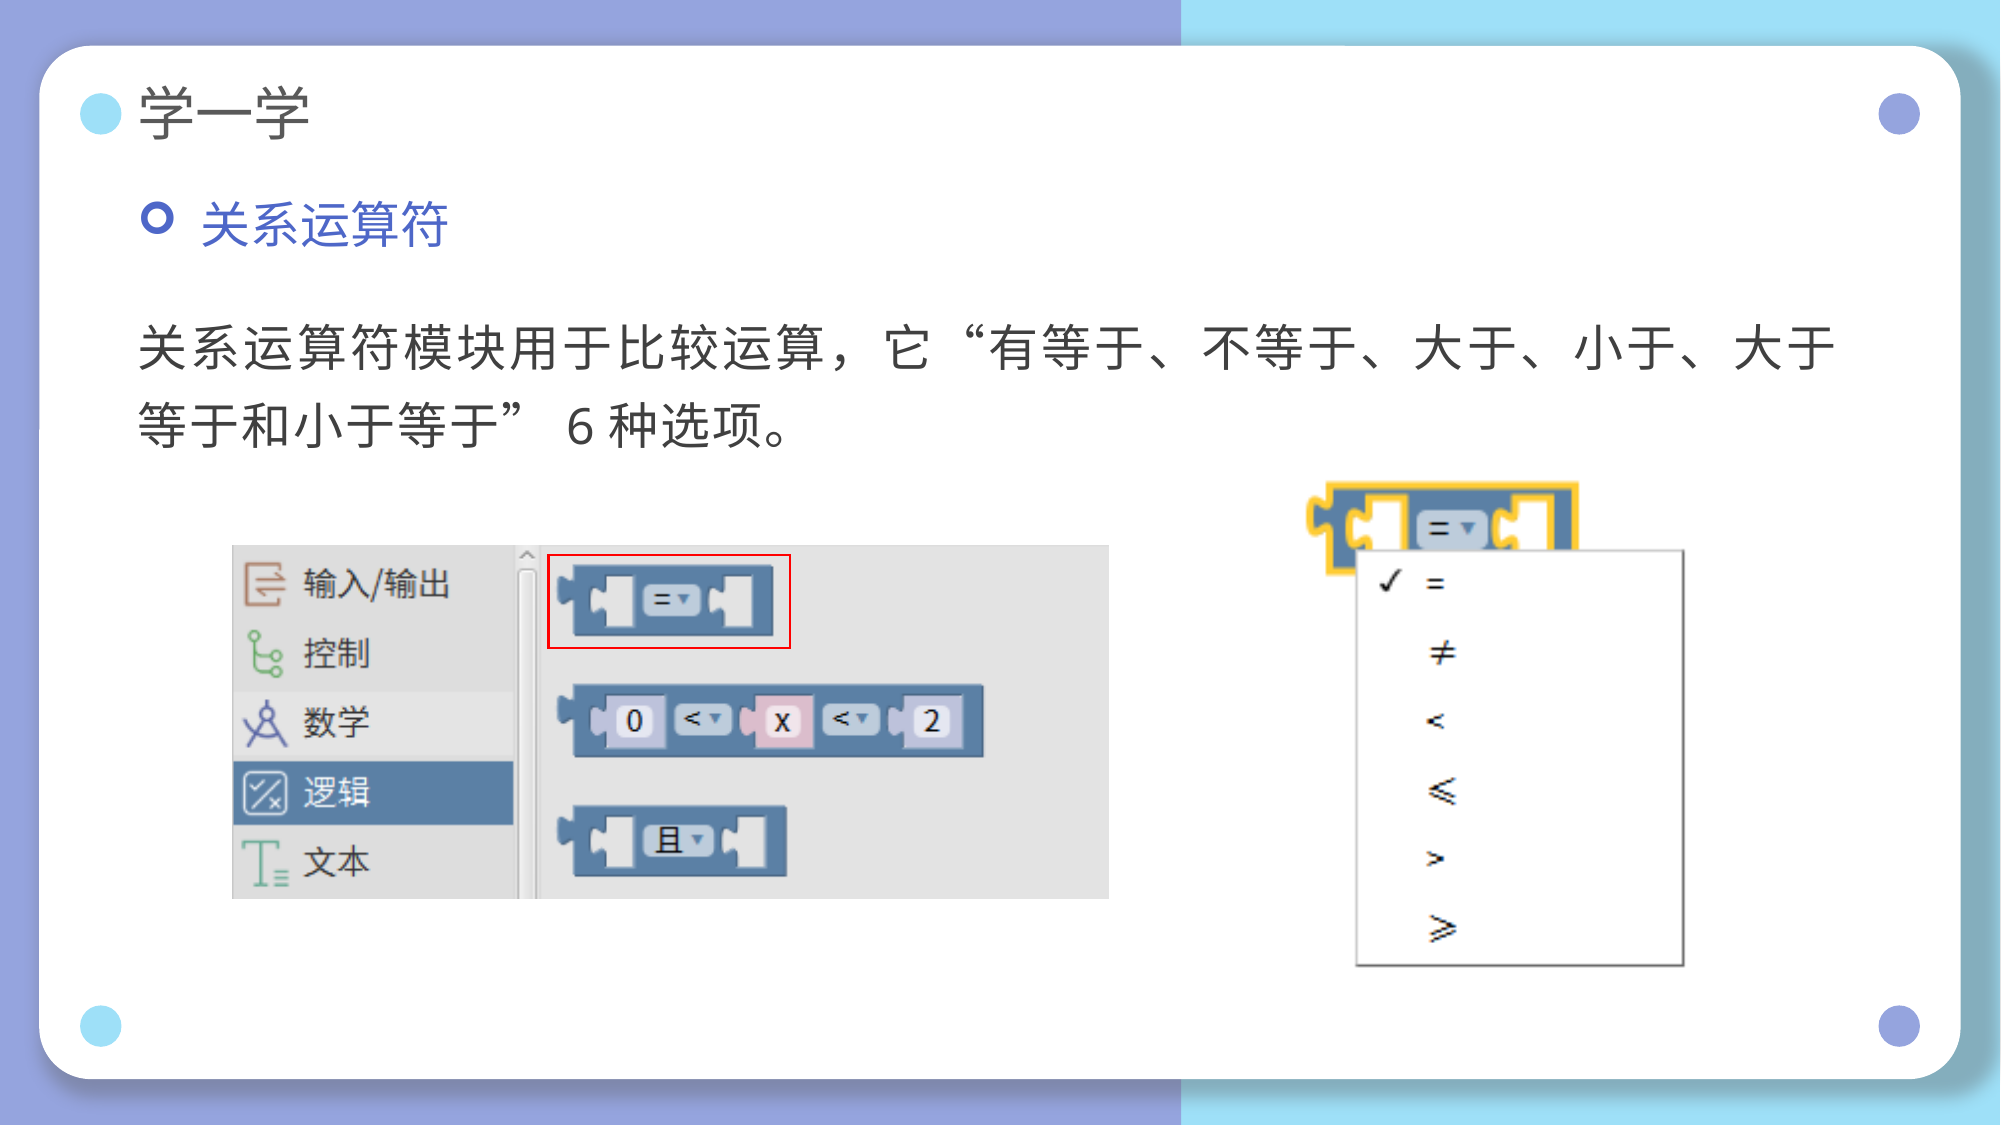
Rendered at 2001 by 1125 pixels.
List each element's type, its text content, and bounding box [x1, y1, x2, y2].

title 学一学 [137, 77, 976, 157]
list 关系运算符 [137, 185, 976, 262]
list 关系运算符模块用于比较运算，它“有等于、不等于、大于、小于、大于等于和小于等于”6种选项。 [137, 291, 1839, 997]
picture [1275, 447, 1727, 997]
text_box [232, 545, 1109, 899]
